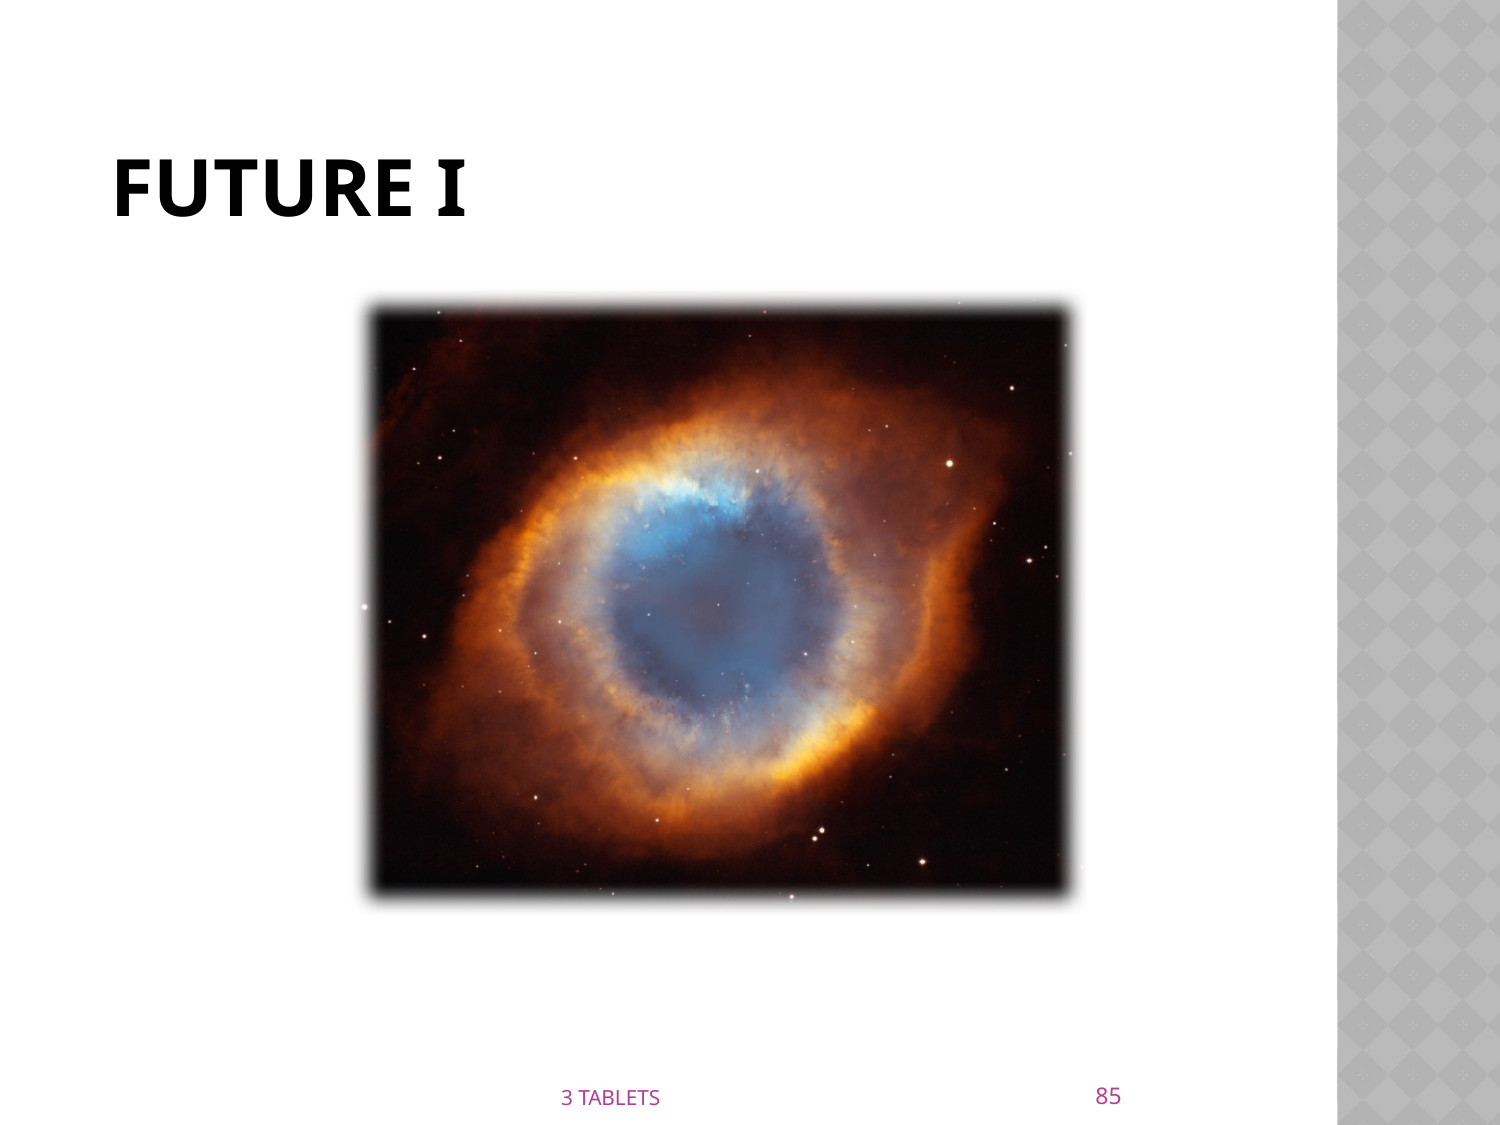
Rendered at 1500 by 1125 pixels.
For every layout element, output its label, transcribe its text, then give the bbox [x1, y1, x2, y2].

title FUTURE I [0, 45, 1350, 233]
slide_number 85 [1025, 1075, 1122, 1113]
picture [349, 287, 1088, 916]
footer 3 TABLETS [75, 1075, 675, 1114]
